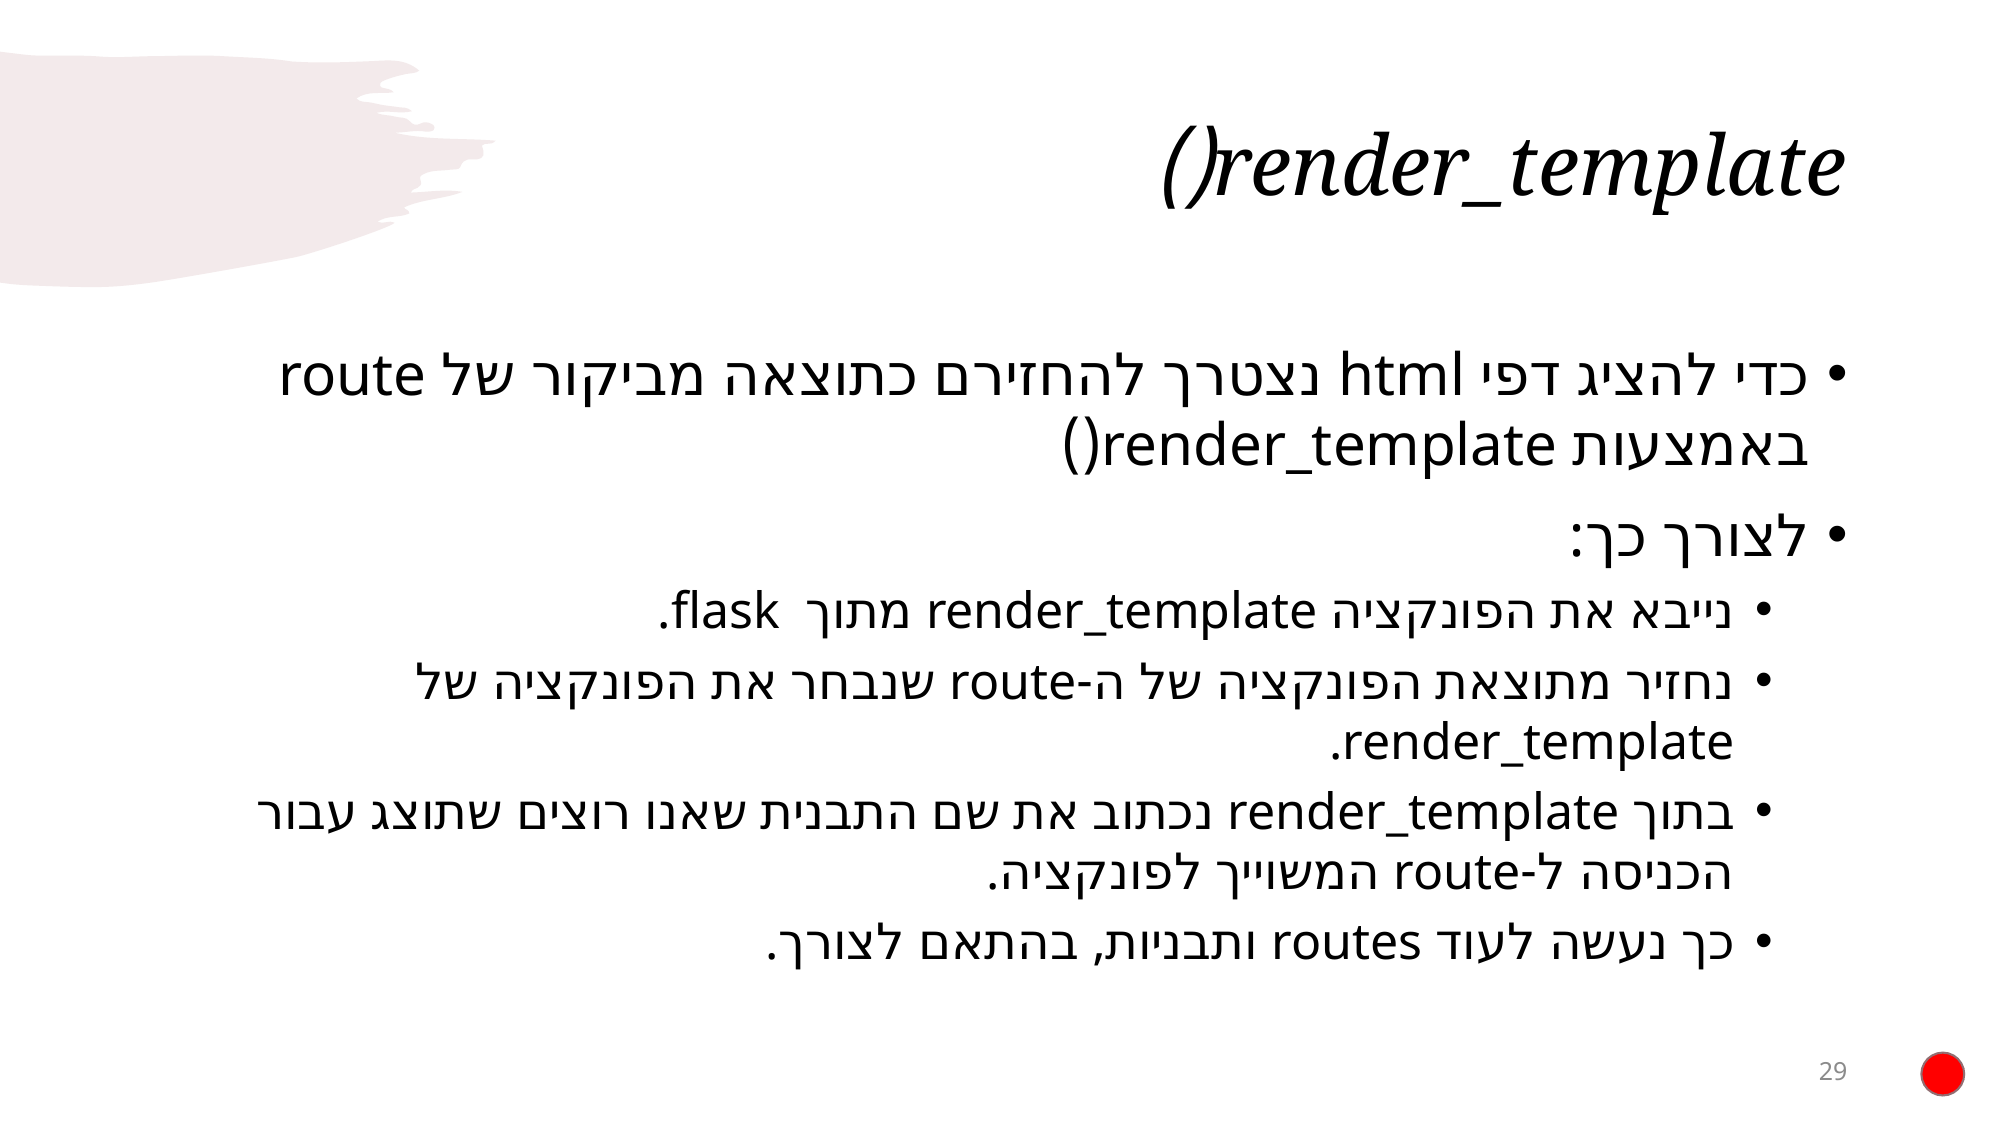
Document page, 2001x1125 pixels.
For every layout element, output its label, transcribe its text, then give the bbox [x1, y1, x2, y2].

title render_template() [137, 59, 1863, 278]
list כדי להציג דפי html נצטרך להחזירם כתוצאה מביקור של route באמצעות render_template() לצורך כך: נייבא את הפונקציה render_template מתוך flask. נחזיר מתוצאת הפונקציה של ה-route שנבחר את הפונקציה של render_template. בתוך render_template נכתוב את שם התבנית שאנו רוצים שתוצג עבור הכניסה ל-route המשוייך לפונקציה. כך נעשה לעוד routes ותבניות, בהתאם לצורך. [137, 329, 1863, 1013]
text_box [1920, 1051, 1966, 1097]
slide_number 29 [1412, 1042, 1863, 1103]
